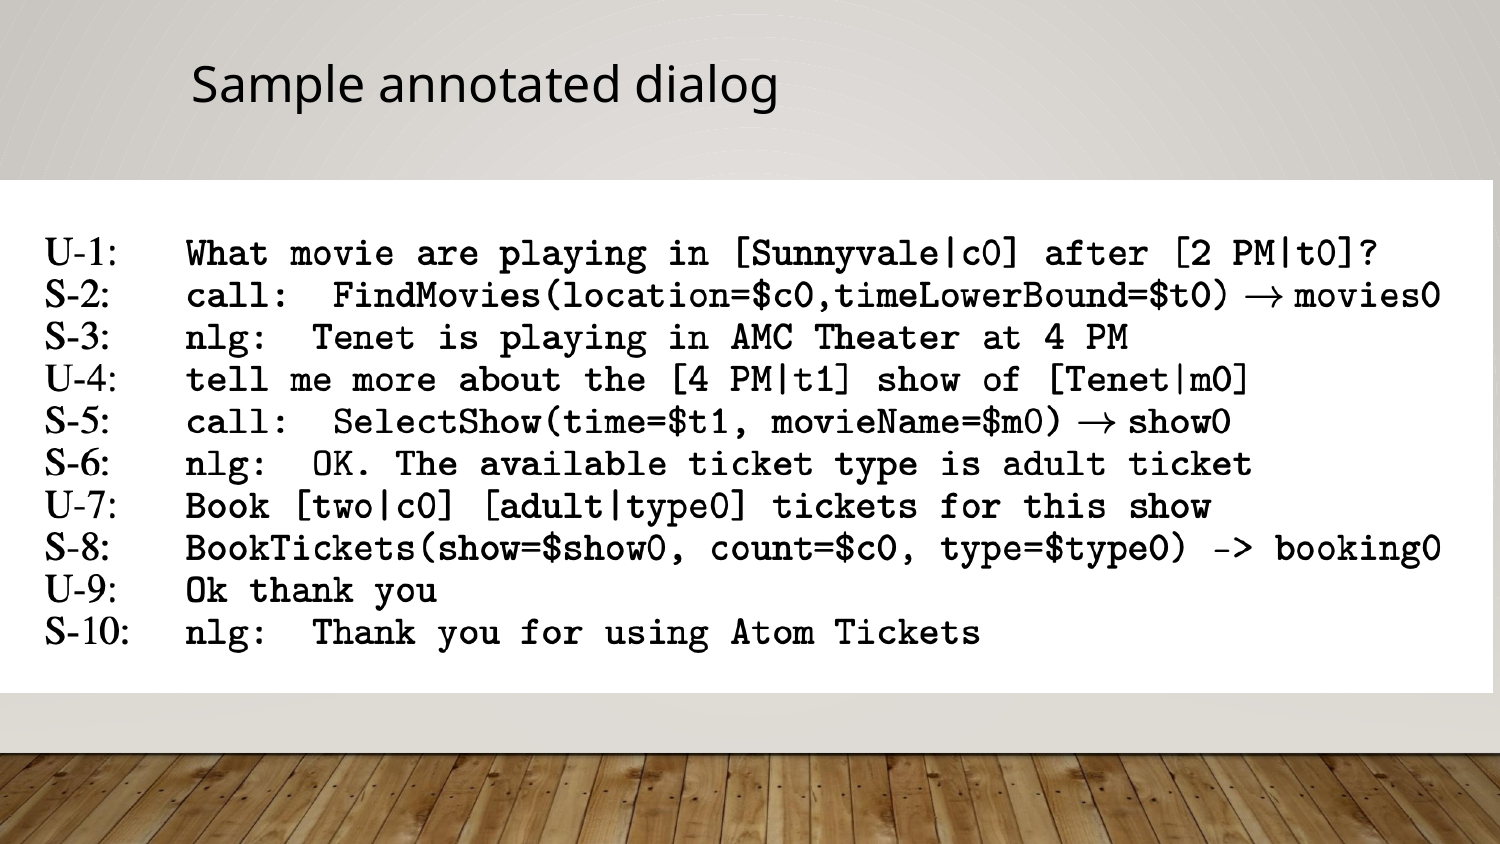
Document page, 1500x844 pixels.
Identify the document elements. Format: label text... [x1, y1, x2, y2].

title Sample annotated dialog [176, 51, 1359, 178]
picture [0, 180, 1493, 693]
picture [0, 753, 1500, 844]
